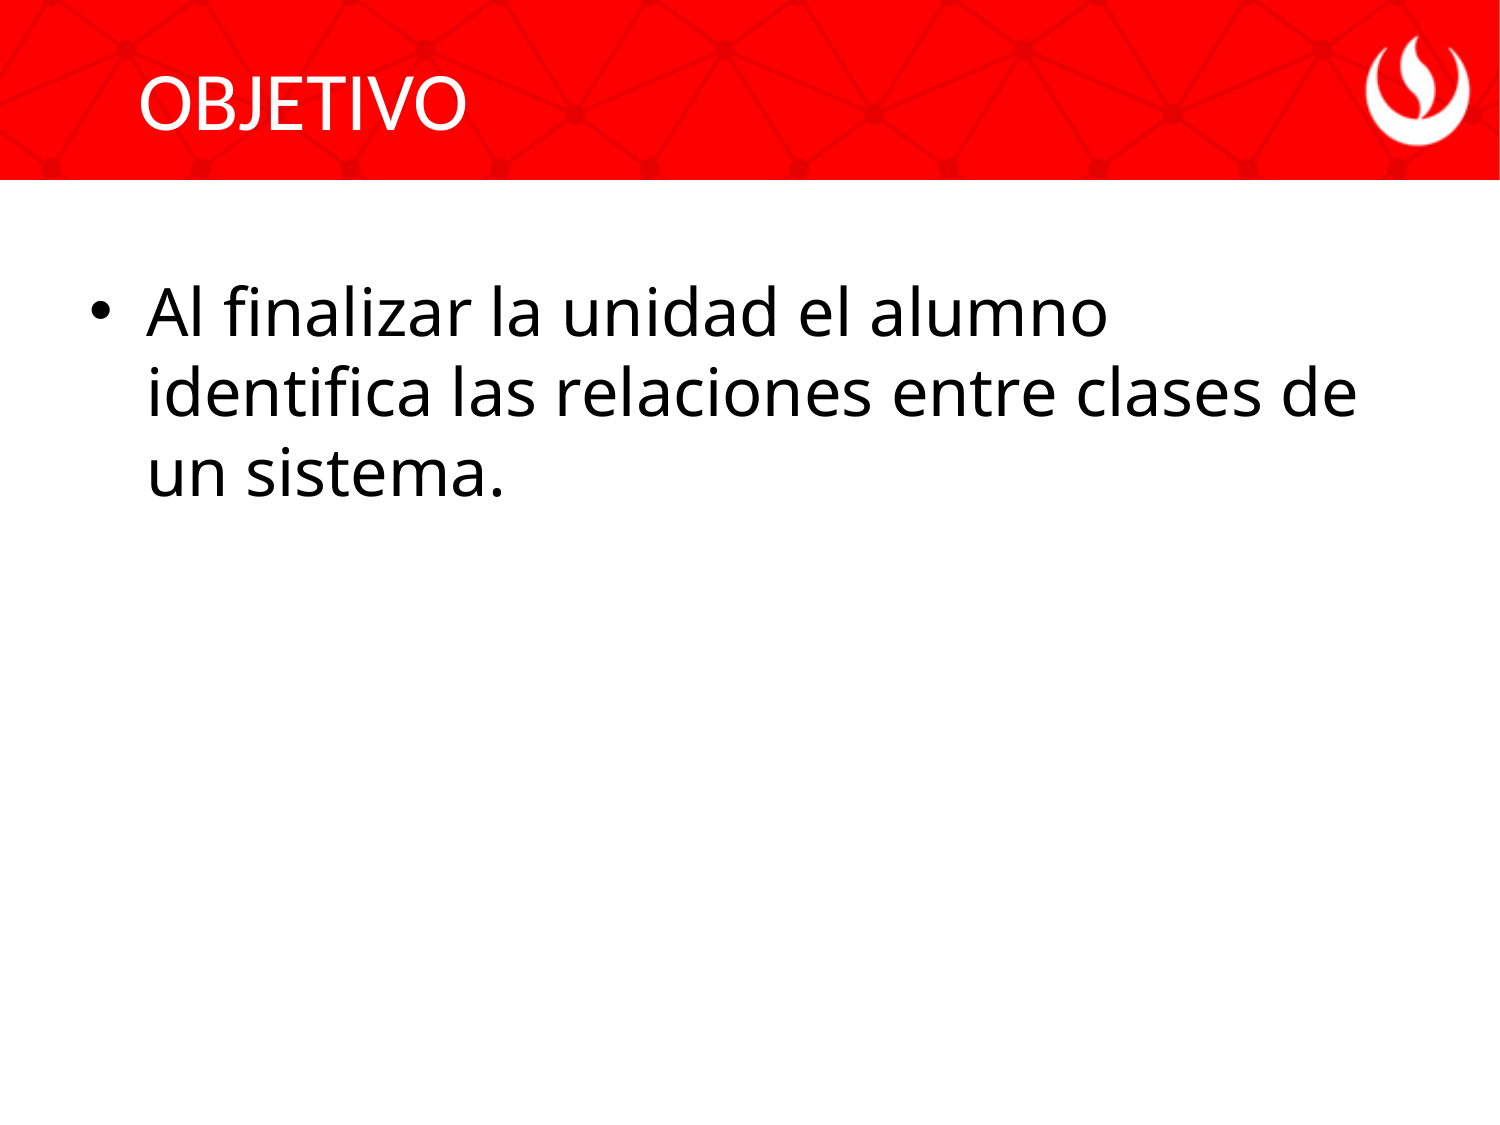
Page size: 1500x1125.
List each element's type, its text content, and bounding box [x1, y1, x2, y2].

text_box Al finalizar la unidad el alumno identifica las relaciones entre clases de un sistema. [74, 262, 1425, 1005]
text_box OBJETIVO [123, 39, 877, 155]
picture [0, 0, 1500, 180]
